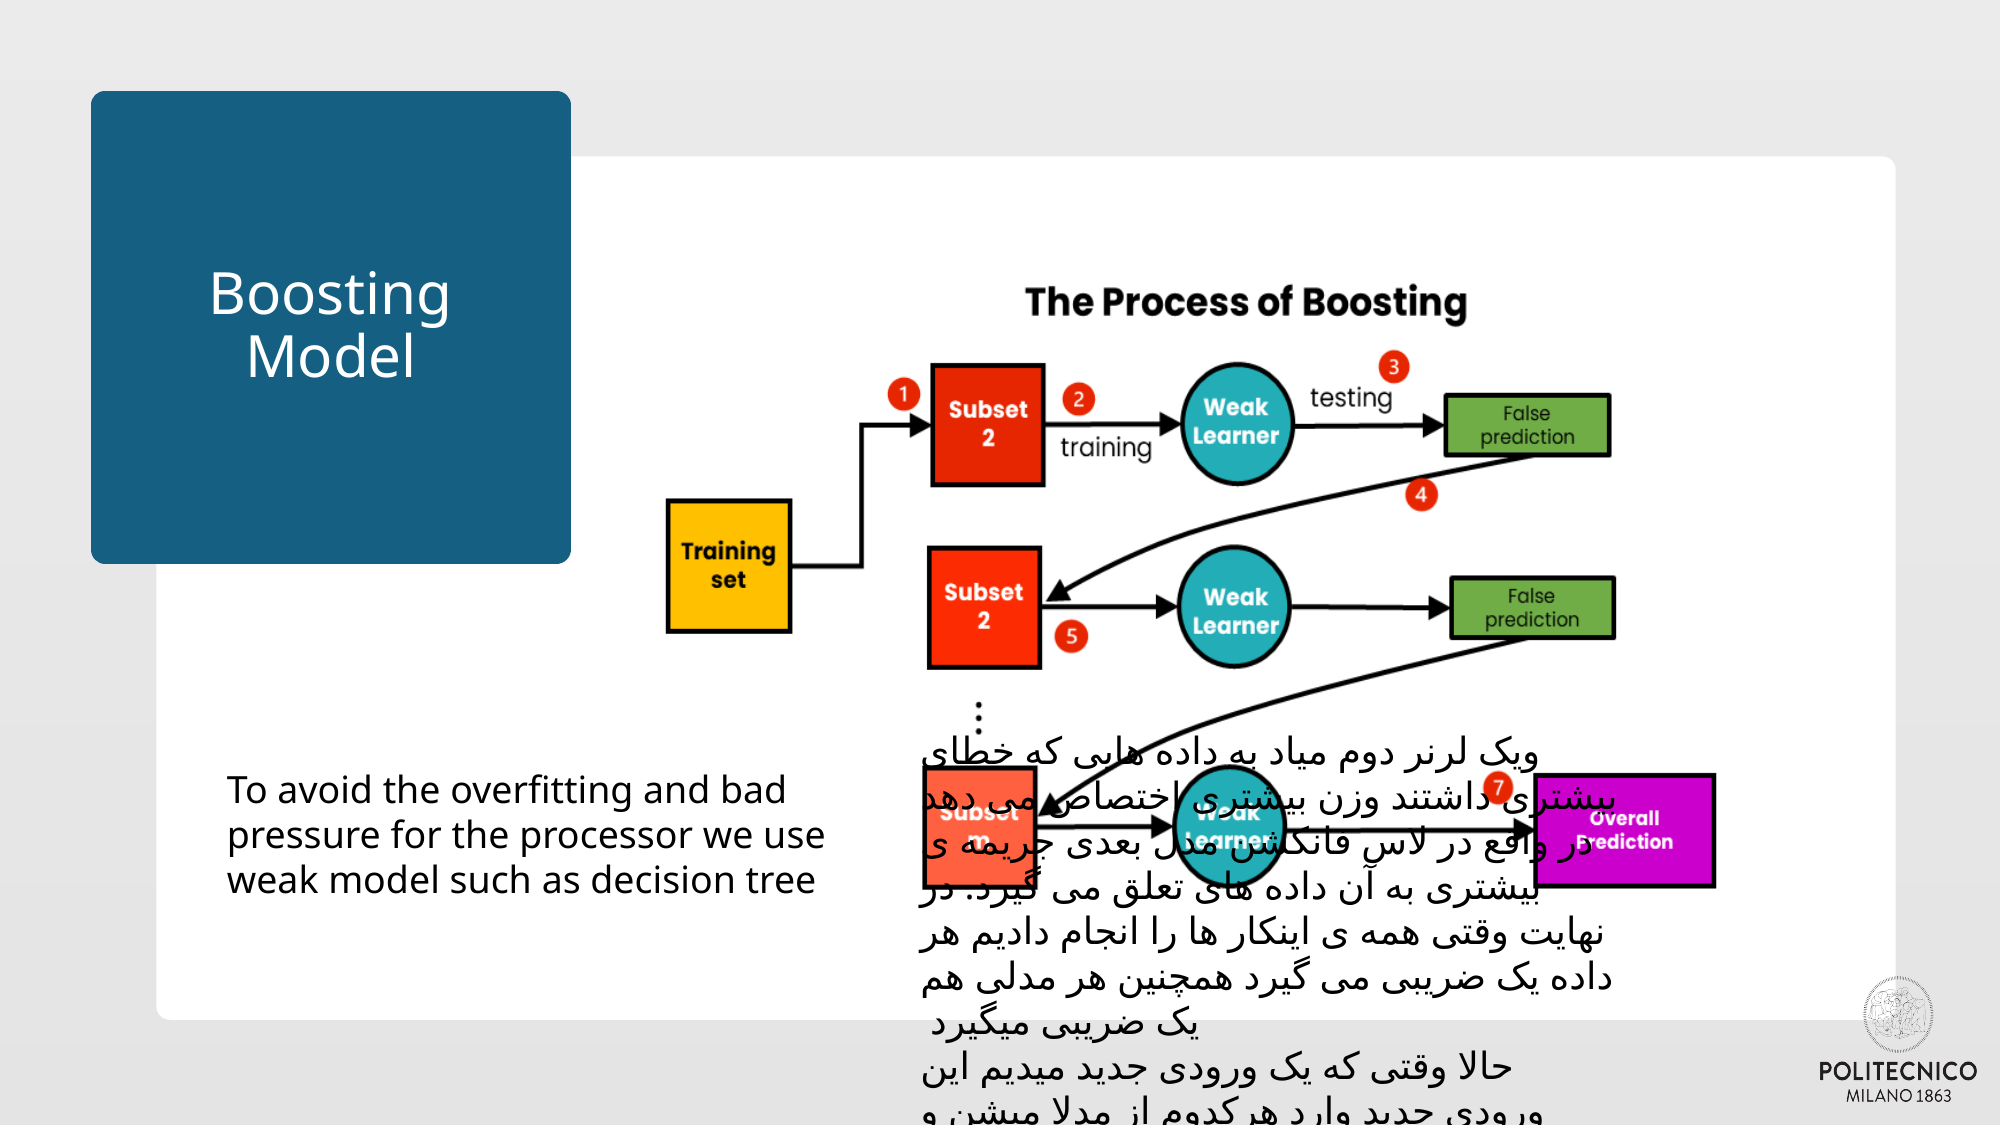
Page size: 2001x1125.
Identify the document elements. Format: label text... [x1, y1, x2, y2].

title Boosting Model [105, 104, 557, 550]
text_box To avoid the overfitting and bad pressure for the processor we use weak model such as decision tree [212, 758, 635, 909]
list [635, 265, 1844, 911]
text_box ویک لرنر دوم میاد به داده هایی که خطای بیشتری داشتند وزن بیشتری اختصاص می دهد در واقع در لاس فانکشن مدل بعدی جریمه ی بیشتری به آن داده های تعلق می گیرد. در نهایت وقتی همه ی اینکار ها را انجام دادیم هر داده یک ضریبی می گیرد همچنین هر مدلی هم یک ضریبی میگیرد حالا وقتی که یک ورودی جدید میدیم این ورودی جدید وارد هرکدوم از مدلا میشن و باتوجه به ضریب هر مدل خروجی رو خواهیم داشت بوستینگ از بگینگ بیشتر استفاده میشه و بهتره نتیجش اما پردازششم کند تره [905, 911, 1634, 1125]
text_box [154, 154, 1898, 1022]
picture [1820, 976, 1978, 1102]
